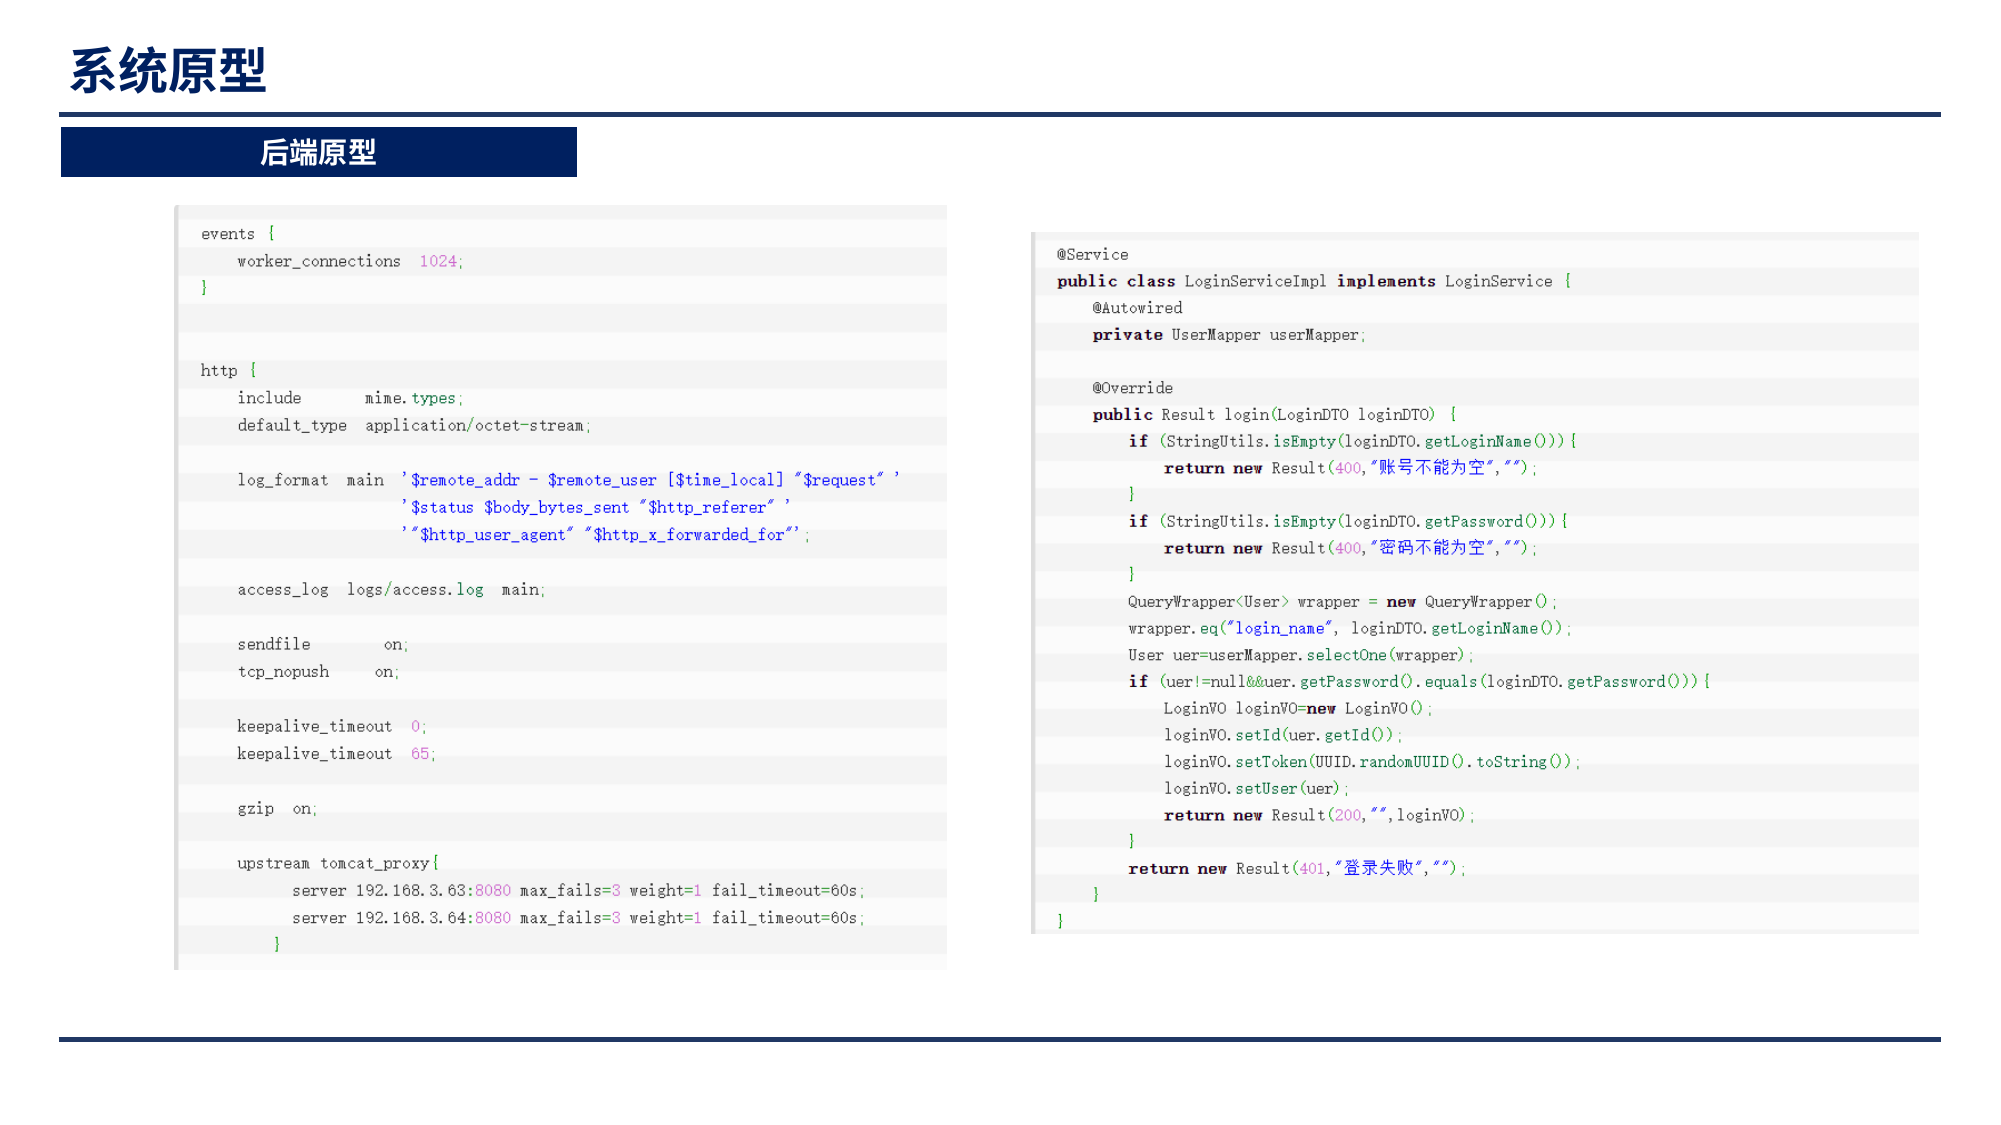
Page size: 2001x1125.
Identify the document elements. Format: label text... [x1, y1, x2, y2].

text_box 系统原型 [54, 32, 1596, 108]
picture [1031, 232, 1919, 934]
text_box 后端原型 [61, 127, 577, 177]
picture [174, 205, 947, 970]
